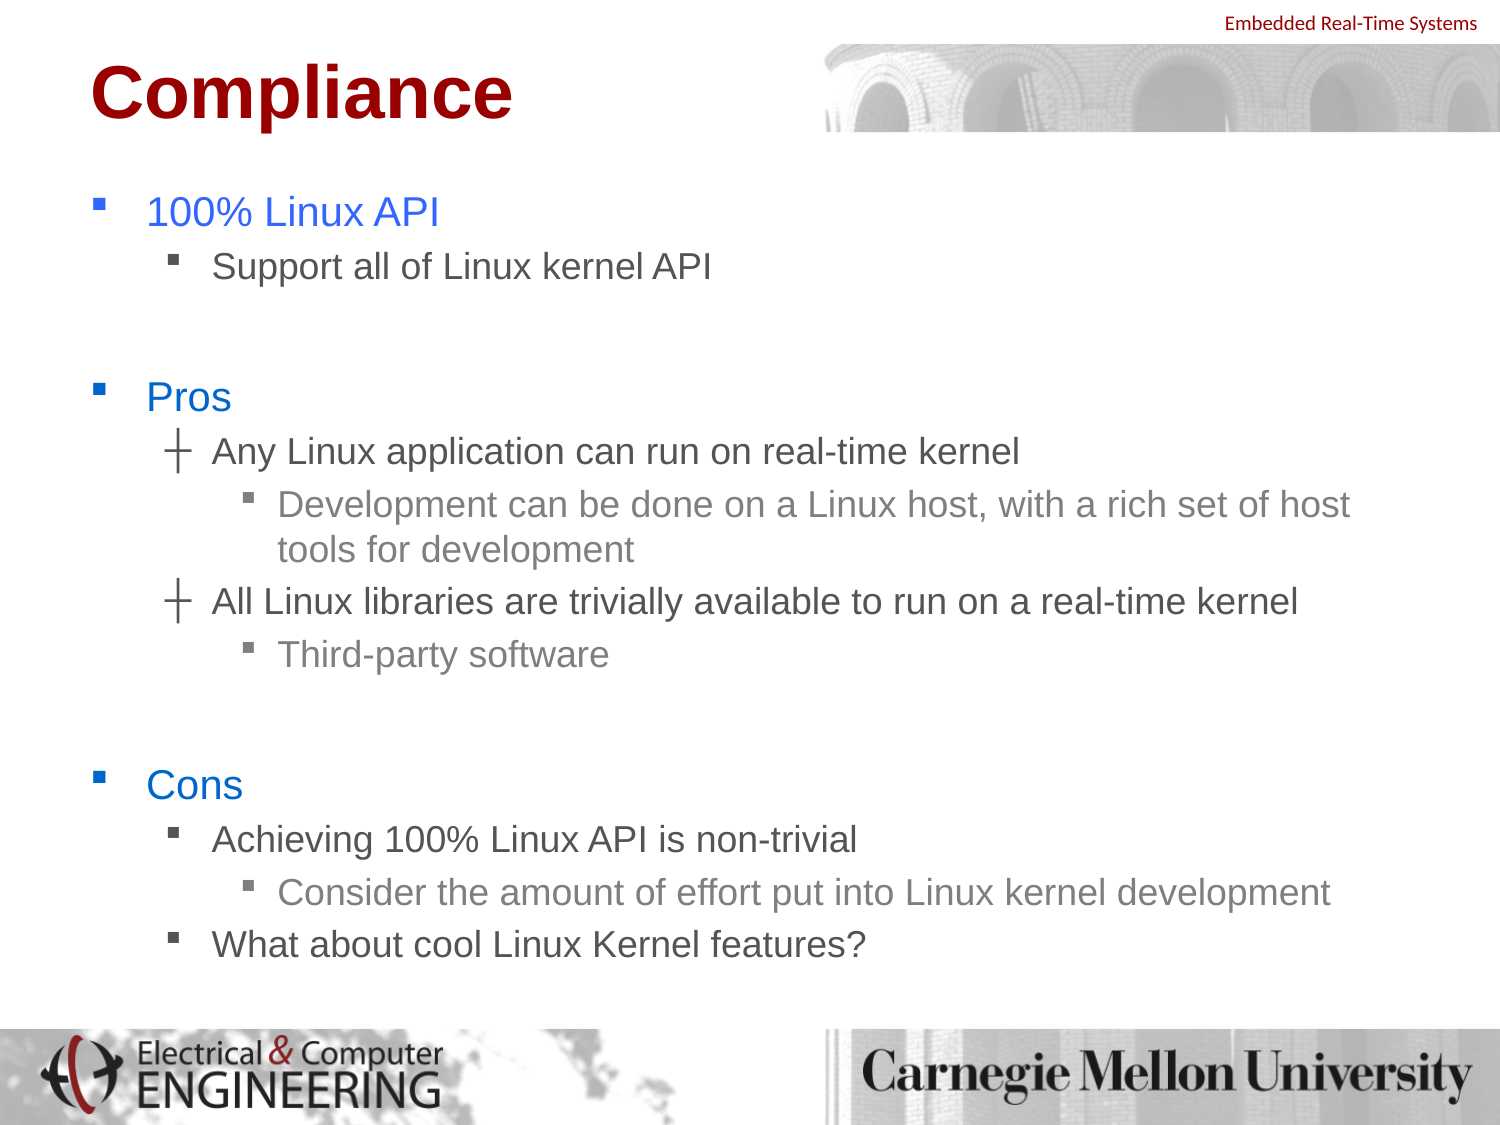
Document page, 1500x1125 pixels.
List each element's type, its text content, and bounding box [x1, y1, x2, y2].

title Compliance [75, 45, 1425, 133]
picture [664, 43, 1500, 133]
picture [0, 1028, 1500, 1125]
list 100% Linux API Support all of Linux kernel API Pros Any Linux application can run on real-time kernel Development can be done on a Linux host, with a rich set of host tools for development All Linux libraries are trivially available to run on a real-time kernel Third-party software Cons Achieving 100% Linux API is non-trivial Consider the amount of effort put into Linux kernel development What about cool Linux Kernel features? [75, 177, 1425, 1005]
